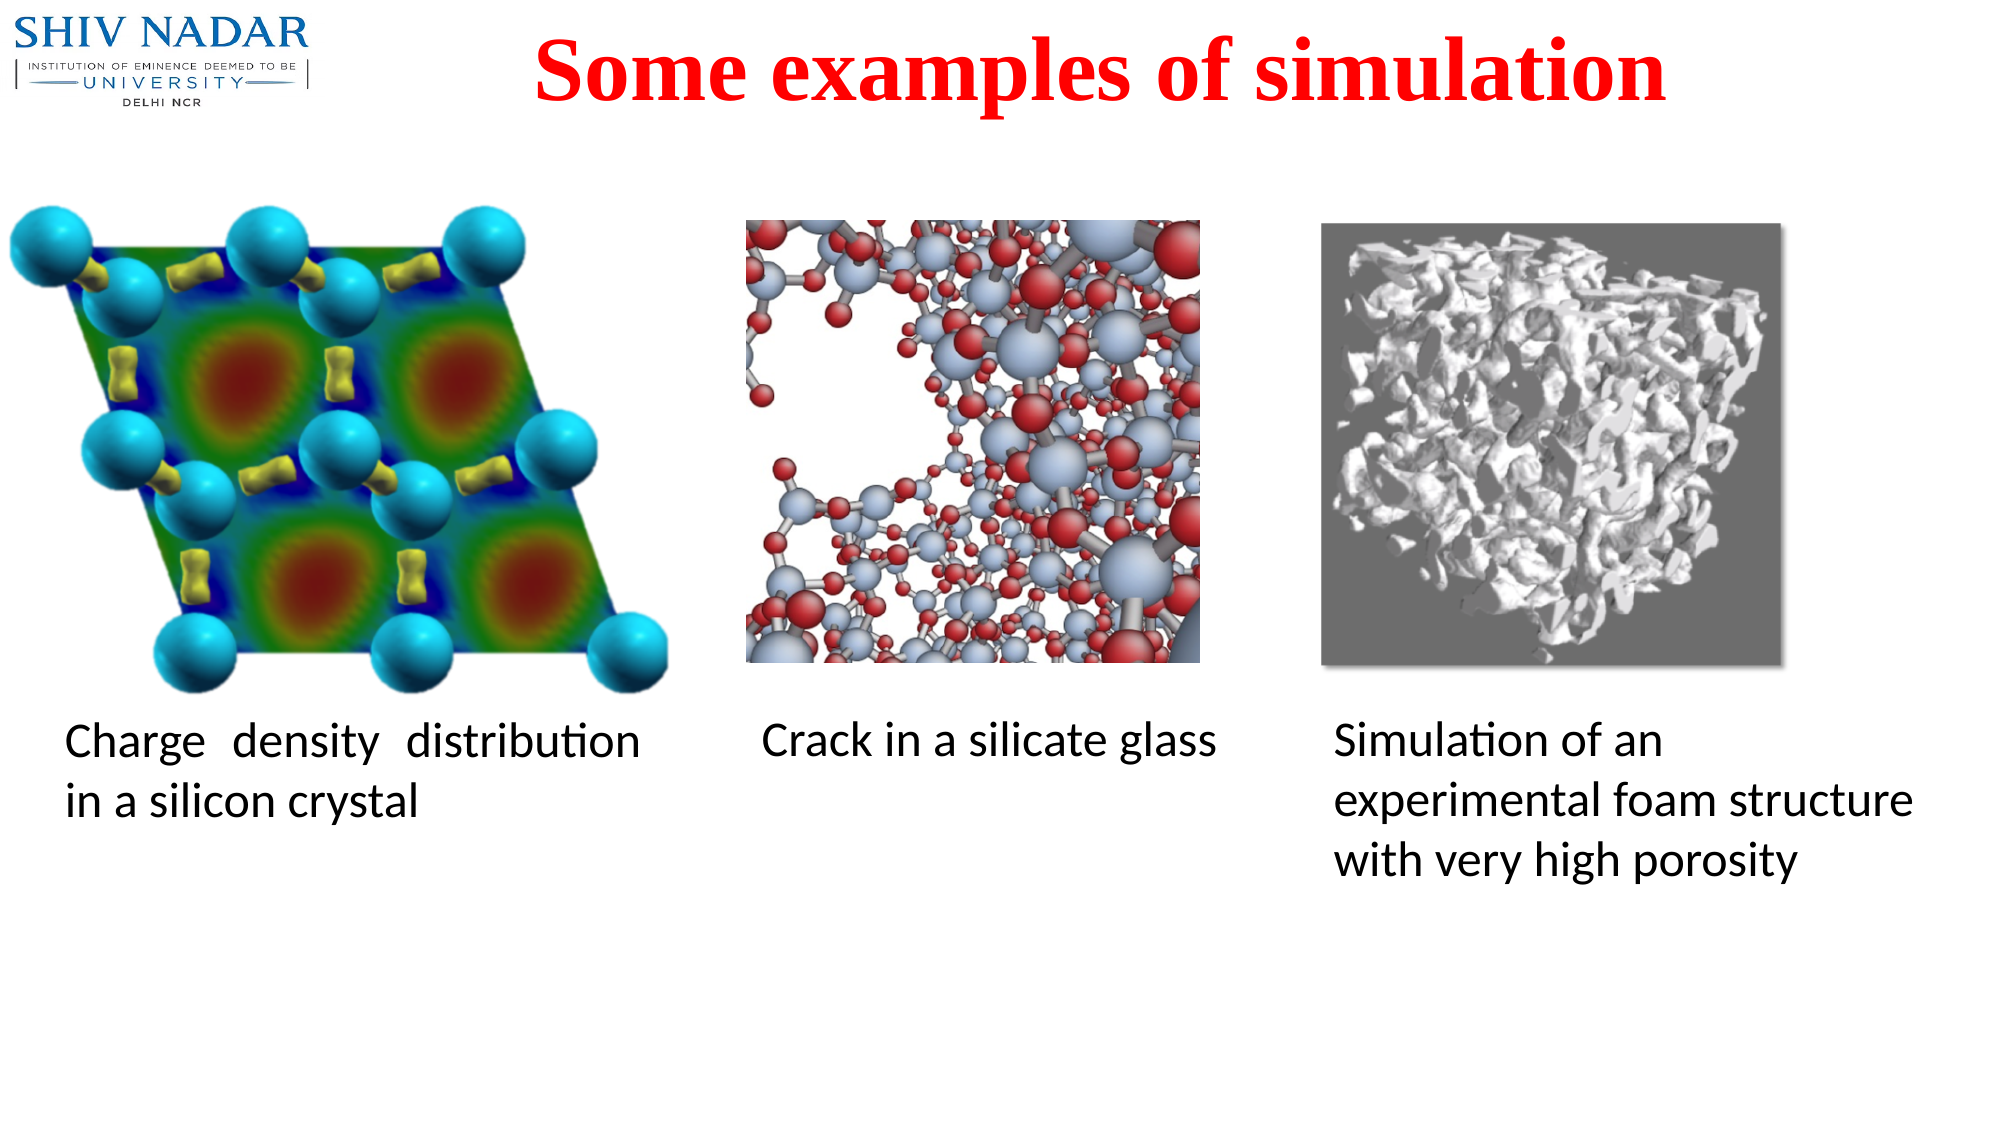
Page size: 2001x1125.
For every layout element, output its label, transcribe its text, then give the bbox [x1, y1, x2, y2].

text_box Charge density distribution in a silicon crystal [50, 719, 657, 835]
title Some examples of simulation [350, 8, 1854, 120]
picture [0, 12, 325, 113]
text_box Simulation of an experimental foam structure with very high porosity [1318, 699, 1950, 894]
picture [0, 194, 682, 712]
picture [1318, 220, 1791, 676]
text_box Crack in a silicate glass [746, 699, 1253, 774]
picture [746, 220, 1200, 663]
